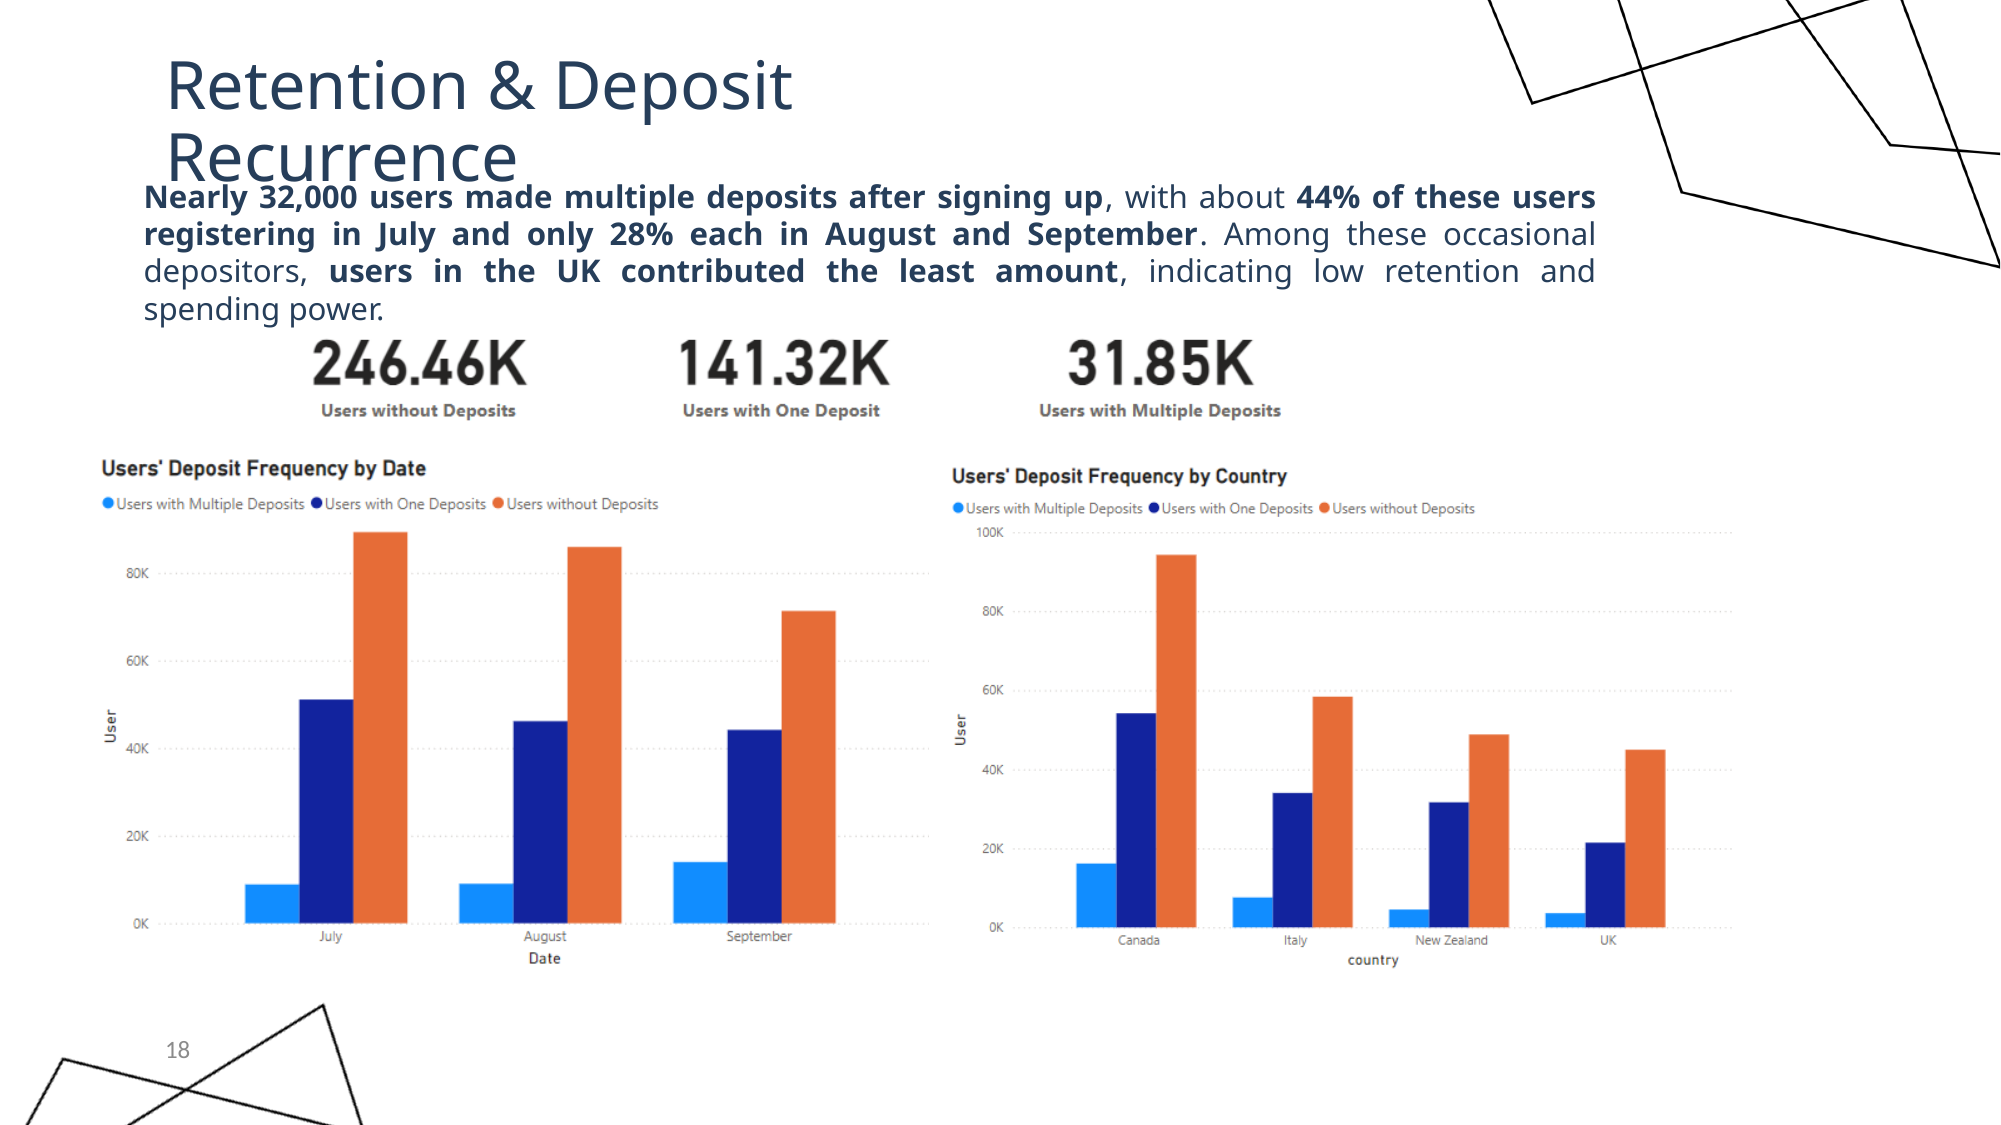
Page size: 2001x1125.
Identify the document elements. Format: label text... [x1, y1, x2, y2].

text_box Retention & Deposit Recurrence [149, 15, 1099, 169]
text_box Nearly 32,000 users made multiple deposits after signing up, with about 44% of these users registering in July and only 28% each in August and September. Among these occasional depositors, users in the UK contributed the least amount, indicating low retention and spending power. [128, 169, 1612, 374]
picture [0, 291, 1781, 1125]
picture [1412, 0, 2001, 277]
slide_number 18 [150, 1024, 254, 1074]
